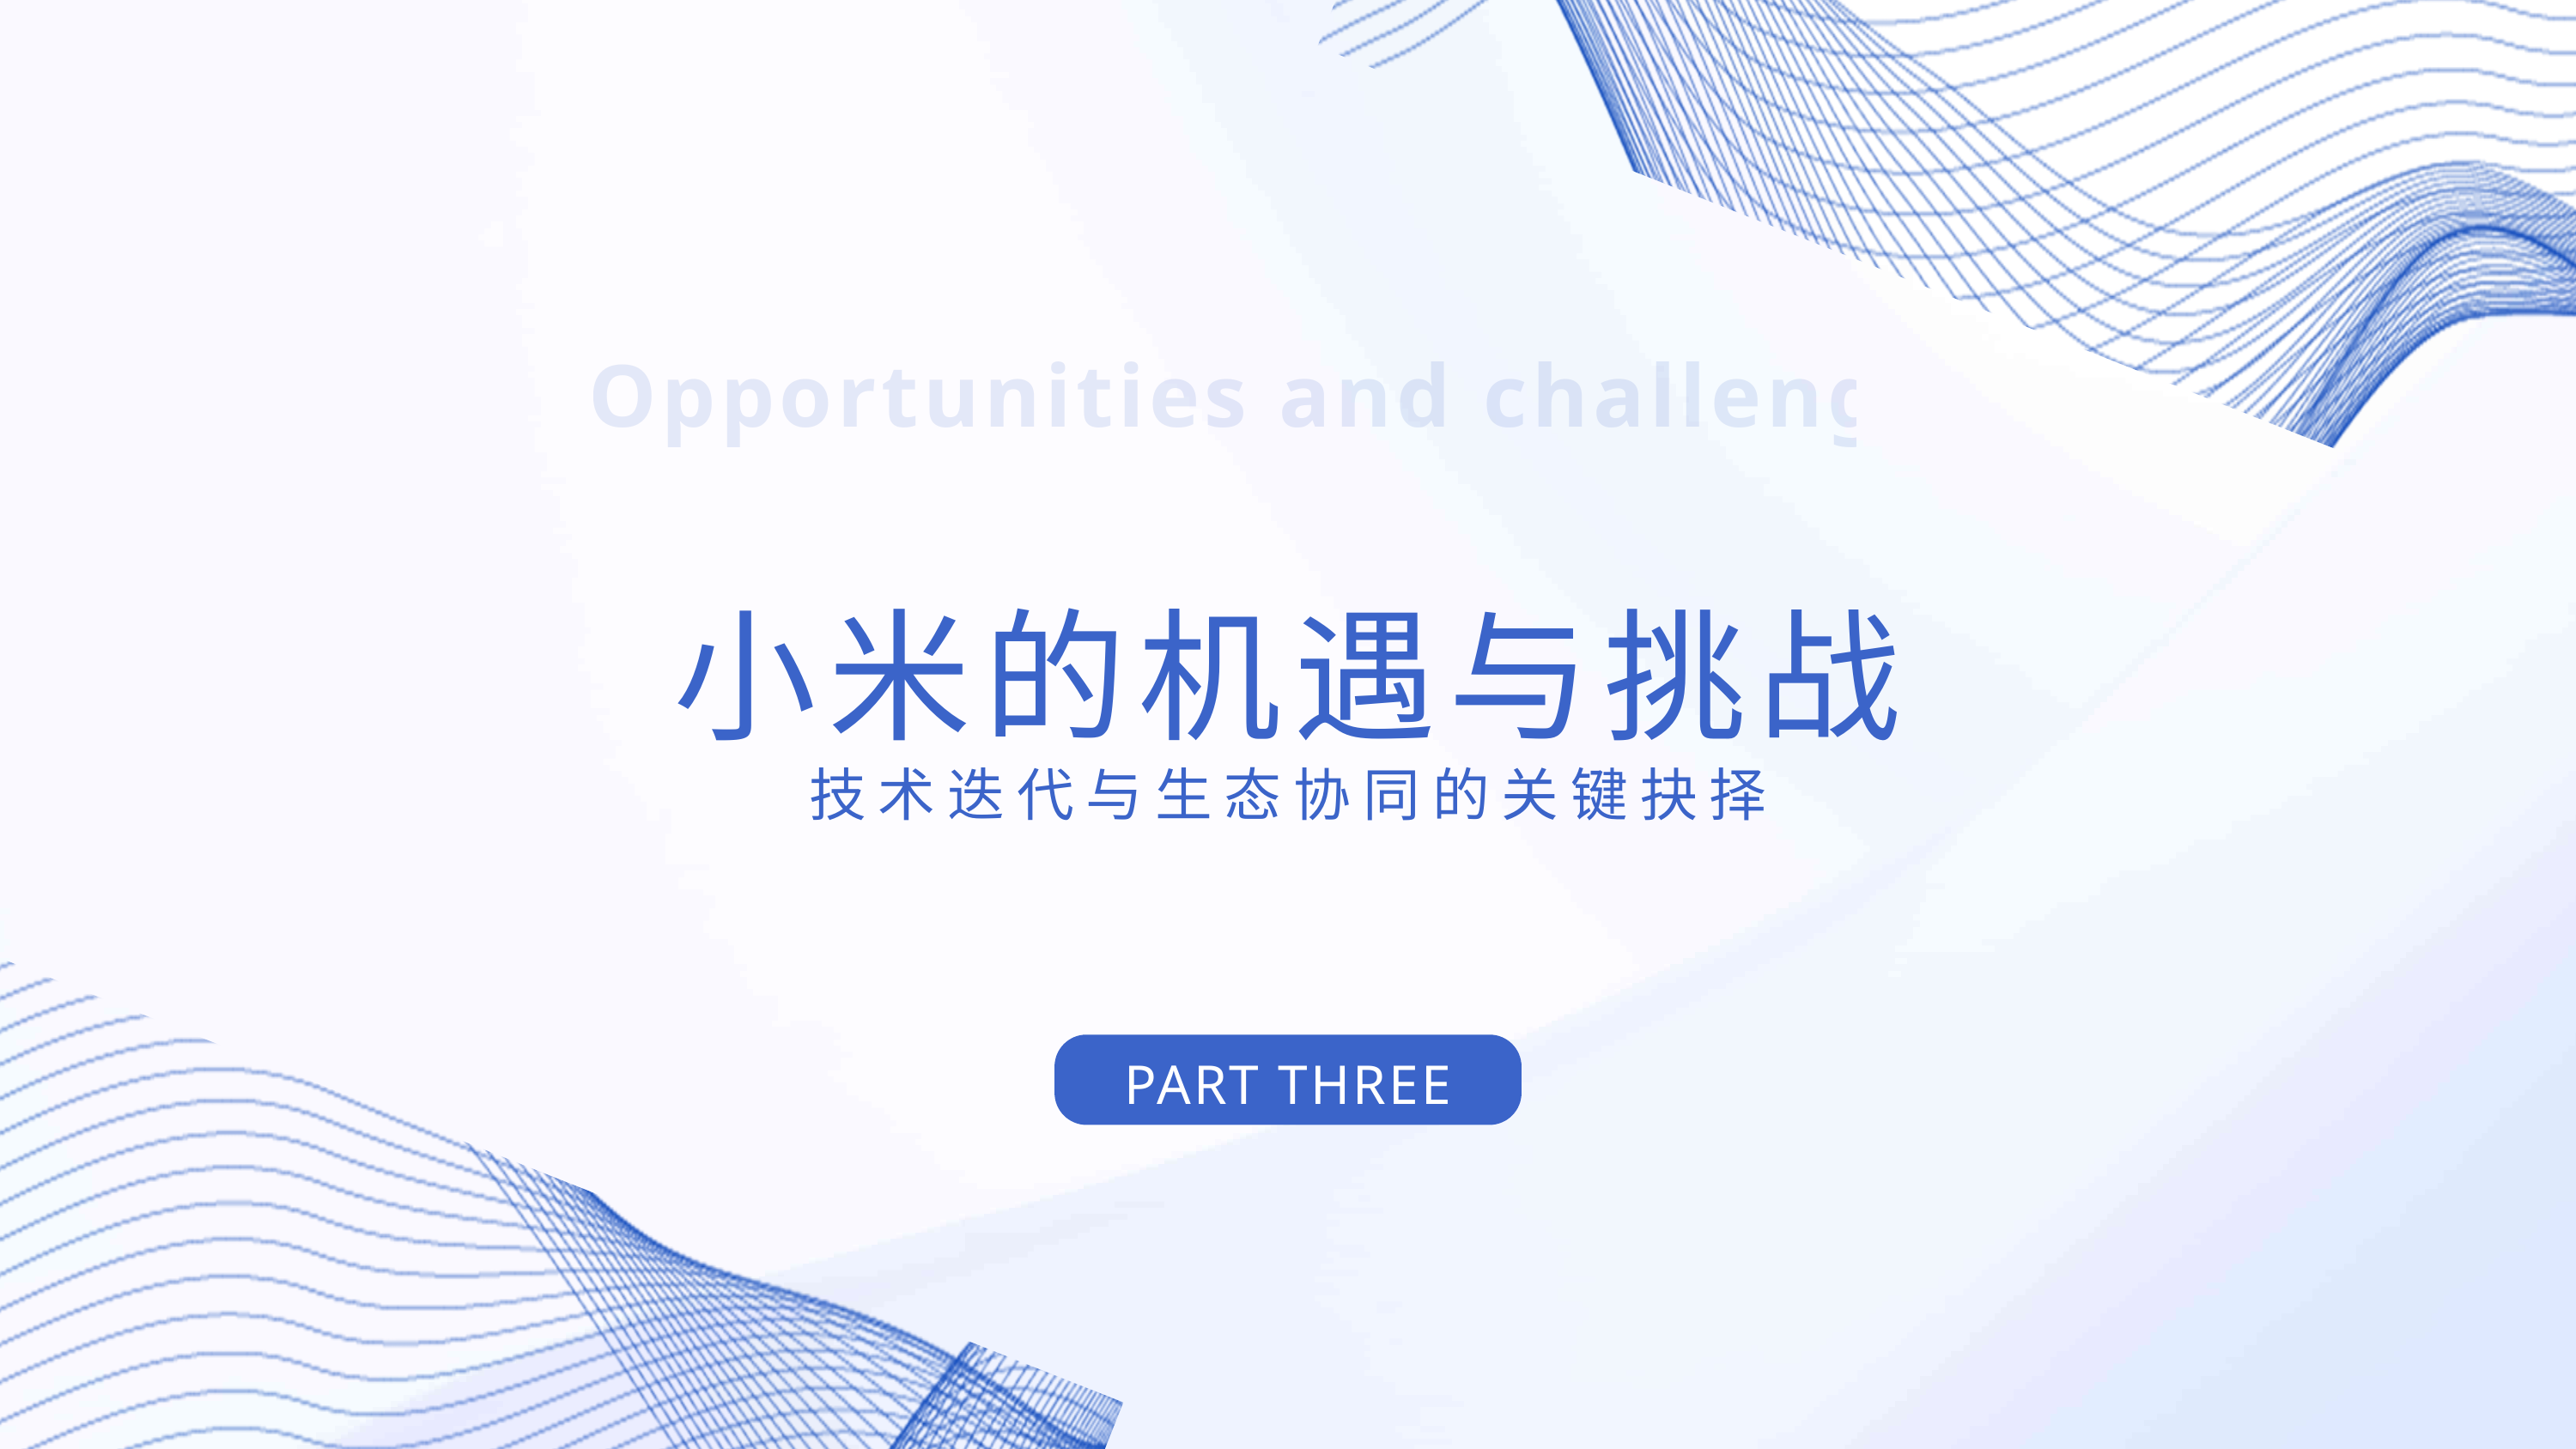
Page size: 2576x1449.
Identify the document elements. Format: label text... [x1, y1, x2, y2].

text_box [0, 957, 1124, 1449]
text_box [1054, 1034, 1522, 1125]
text_box Opportunities and challenges [486, 310, 2090, 445]
text_box 小米的机遇与挑战 技术迭代与生态协同的关键抉择 [486, 445, 2090, 828]
text_box [0, 0, 2576, 1449]
text_box [1317, 0, 2576, 544]
